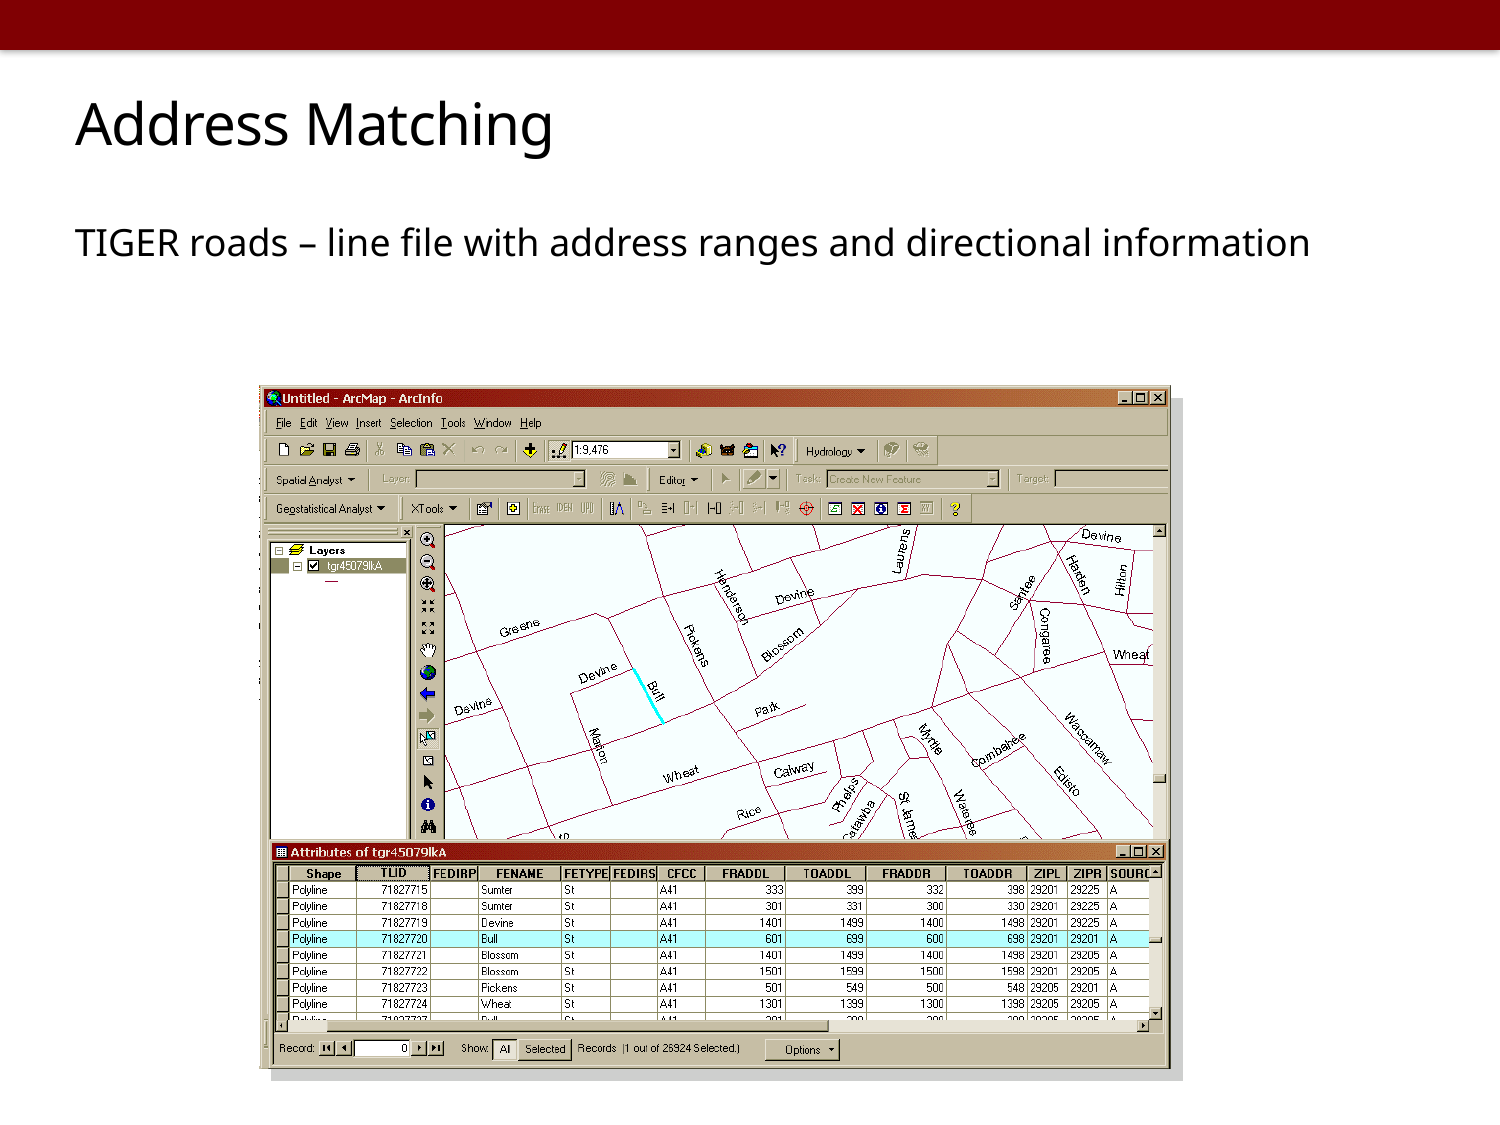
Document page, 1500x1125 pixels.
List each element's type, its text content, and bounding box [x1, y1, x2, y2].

title Address Matching [75, 87, 1425, 181]
list TIGER roads – line file with address ranges and directional information [74, 200, 1373, 902]
picture [258, 385, 1171, 1069]
